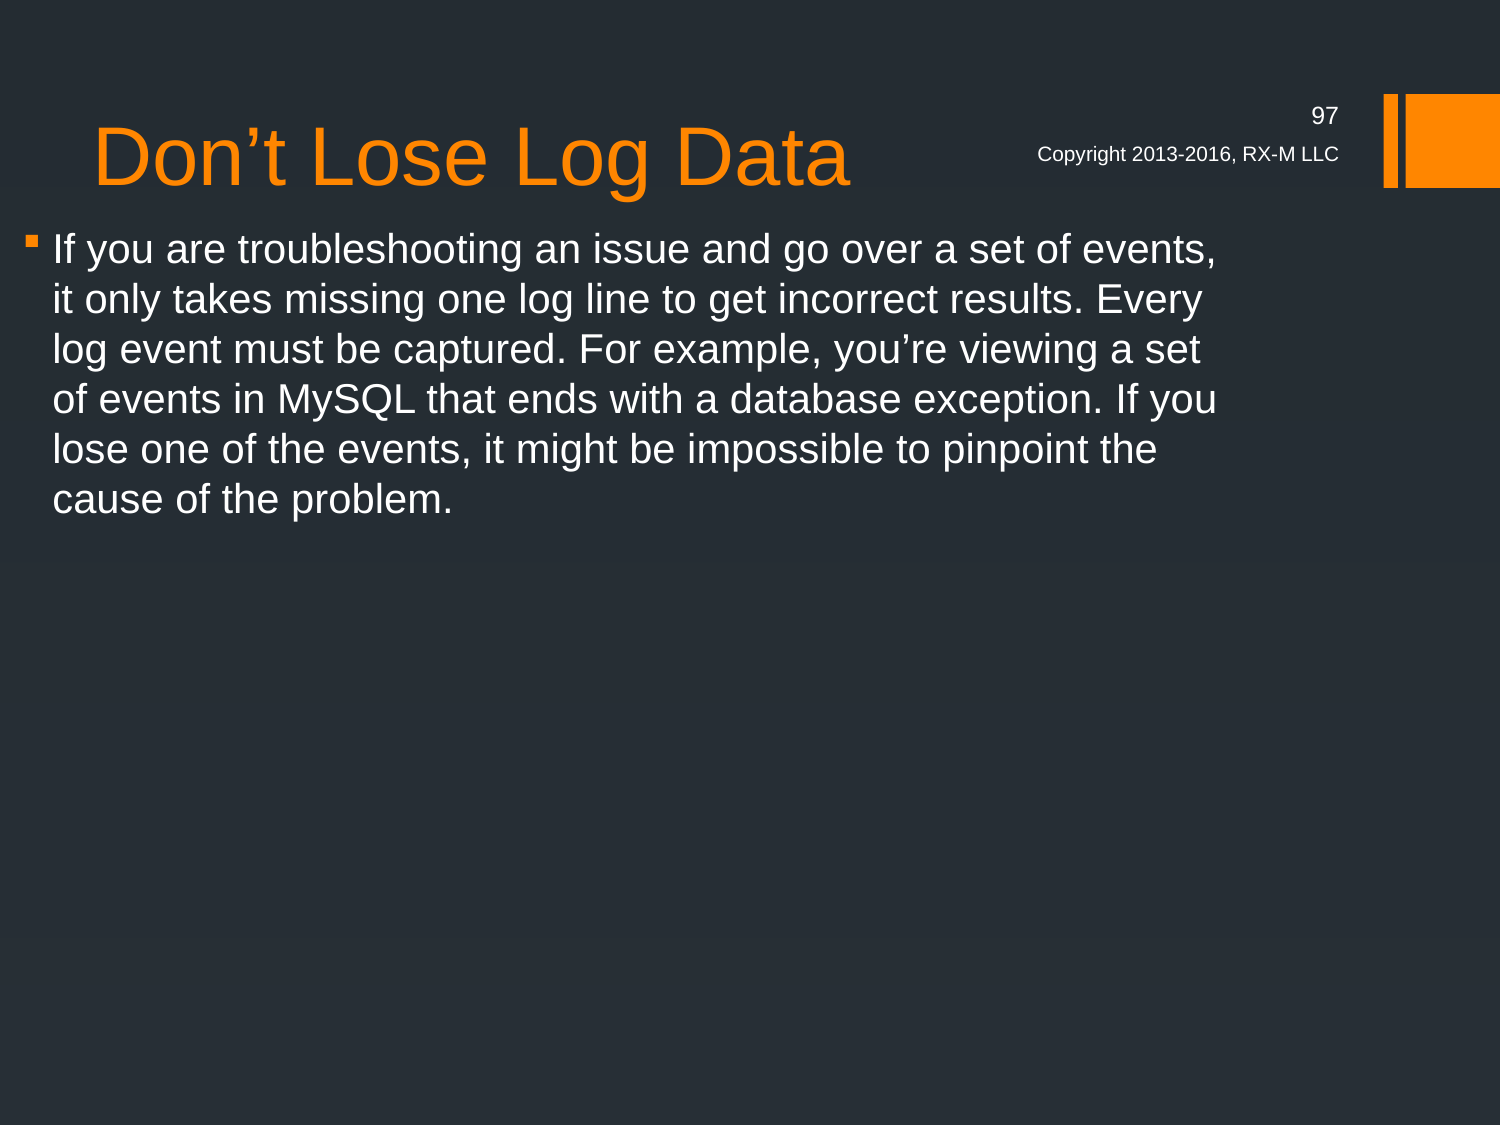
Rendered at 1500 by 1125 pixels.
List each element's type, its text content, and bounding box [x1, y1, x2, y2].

title Don’t Lose Log Data [77, 20, 1278, 210]
footer Copyright 2013-2016, RX-M LLC [985, 140, 1355, 190]
list If you are troubleshooting an issue and go over a set of events, it only takes missing one log line to get incorrect results. Every log event must be captured. For example, you’re viewing a set of events in MySQL that ends with a database exception. If you lose one of the events, it might be impossible to pinpoint the cause of the problem. [0, 213, 1250, 993]
slide_number 97 [1199, 90, 1355, 140]
